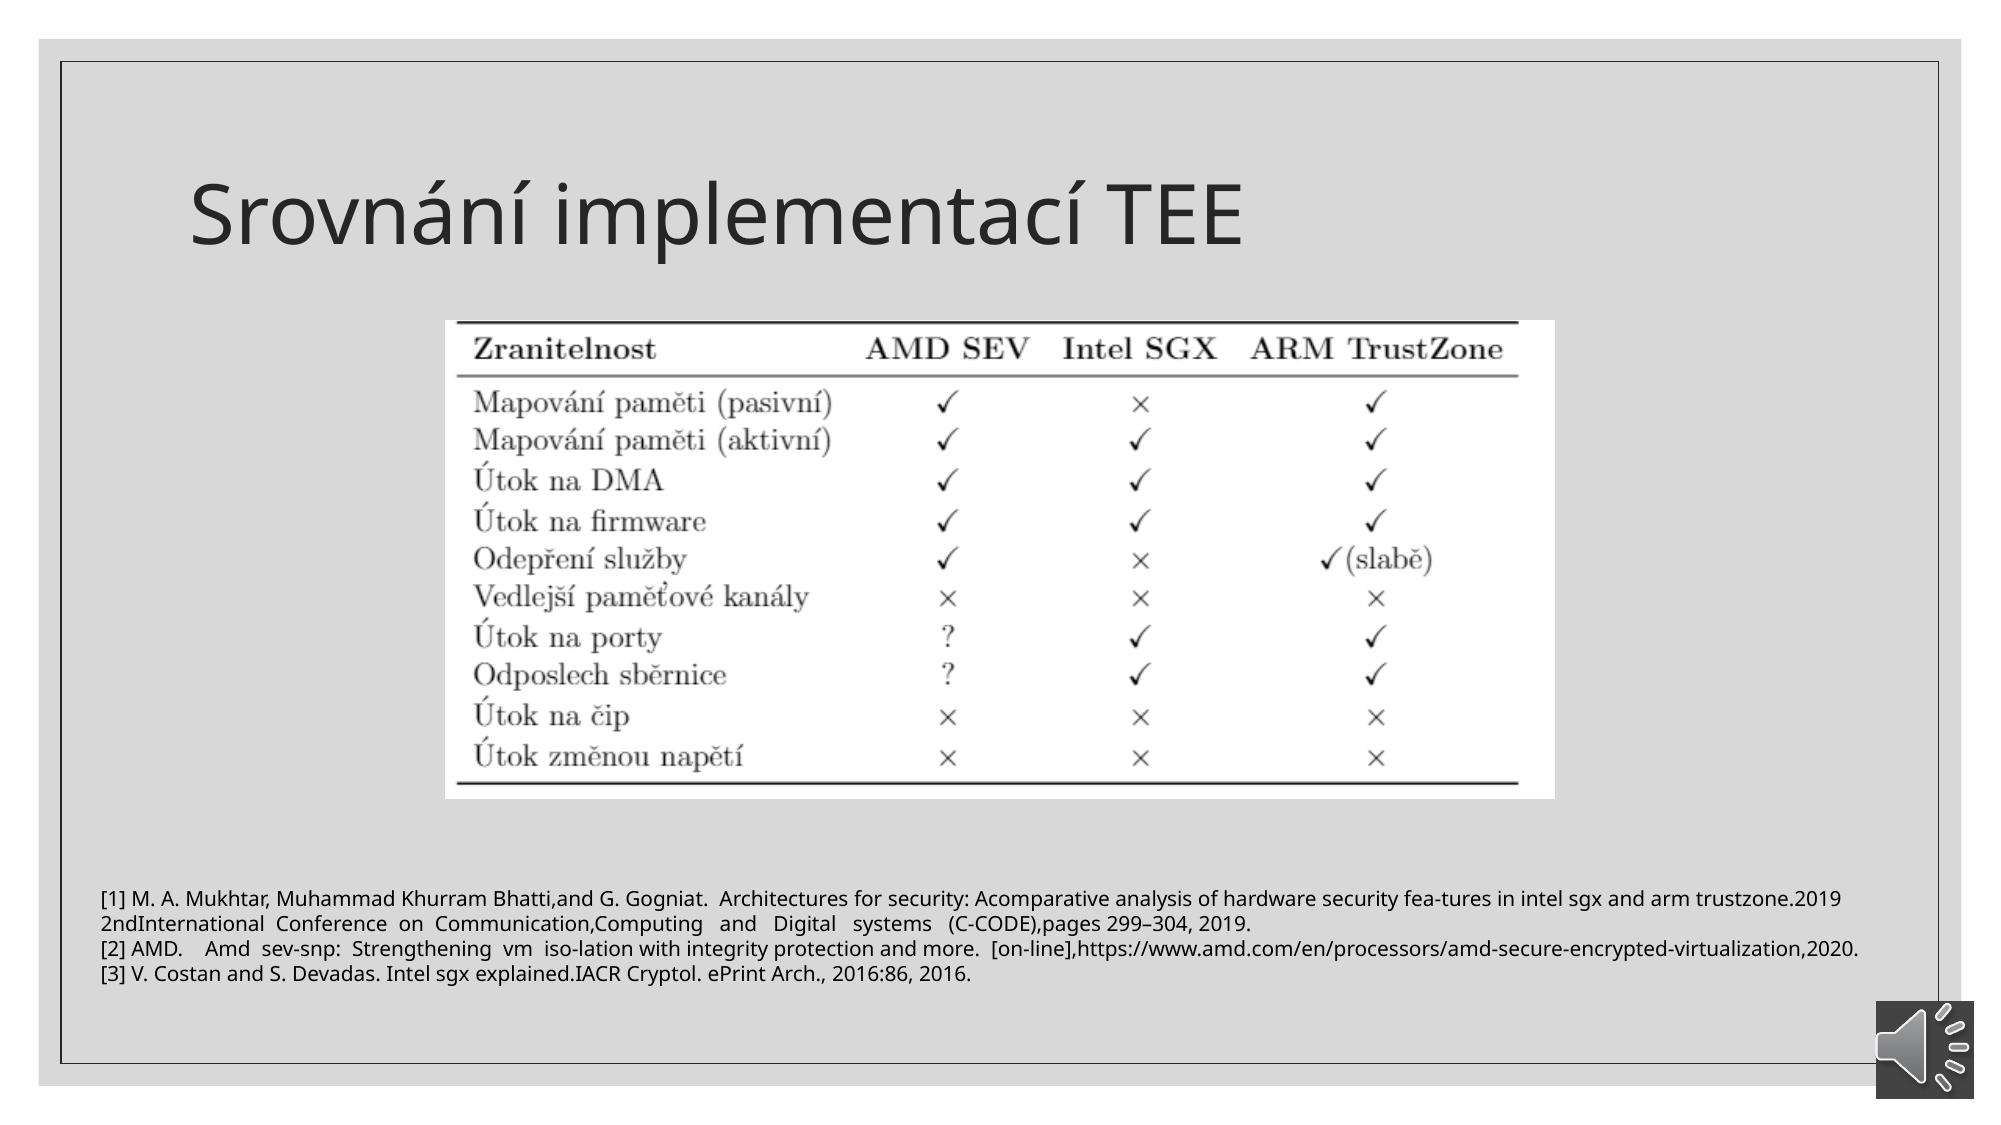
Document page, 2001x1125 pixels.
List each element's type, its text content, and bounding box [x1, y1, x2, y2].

title Srovnání implementací TEE [174, 105, 1825, 331]
picture [445, 320, 1555, 799]
picture [1874, 999, 1975, 1100]
text_box [1] M. A. Mukhtar, Muhammad Khurram Bhatti,and G. Gogniat. Architectures for security: Acomparative analysis of hardware security fea-tures in intel sgx and arm trustzone.2019 2ndInternational Conference on Communication,Computing and Digital systems (C-CODE),pages 299–304, 2019. [2] AMD. Amd sev-snp: Strengthening vm iso-lation with integrity protection and more. [on-line],https://www.amd.com/en/processors/amd-secure-encrypted-virtualization,2020. [3] V. Costan and S. Devadas. Intel sgx explained.IACR Cryptol. ePrint Arch., 2016:86, 2016. [85, 878, 1915, 993]
